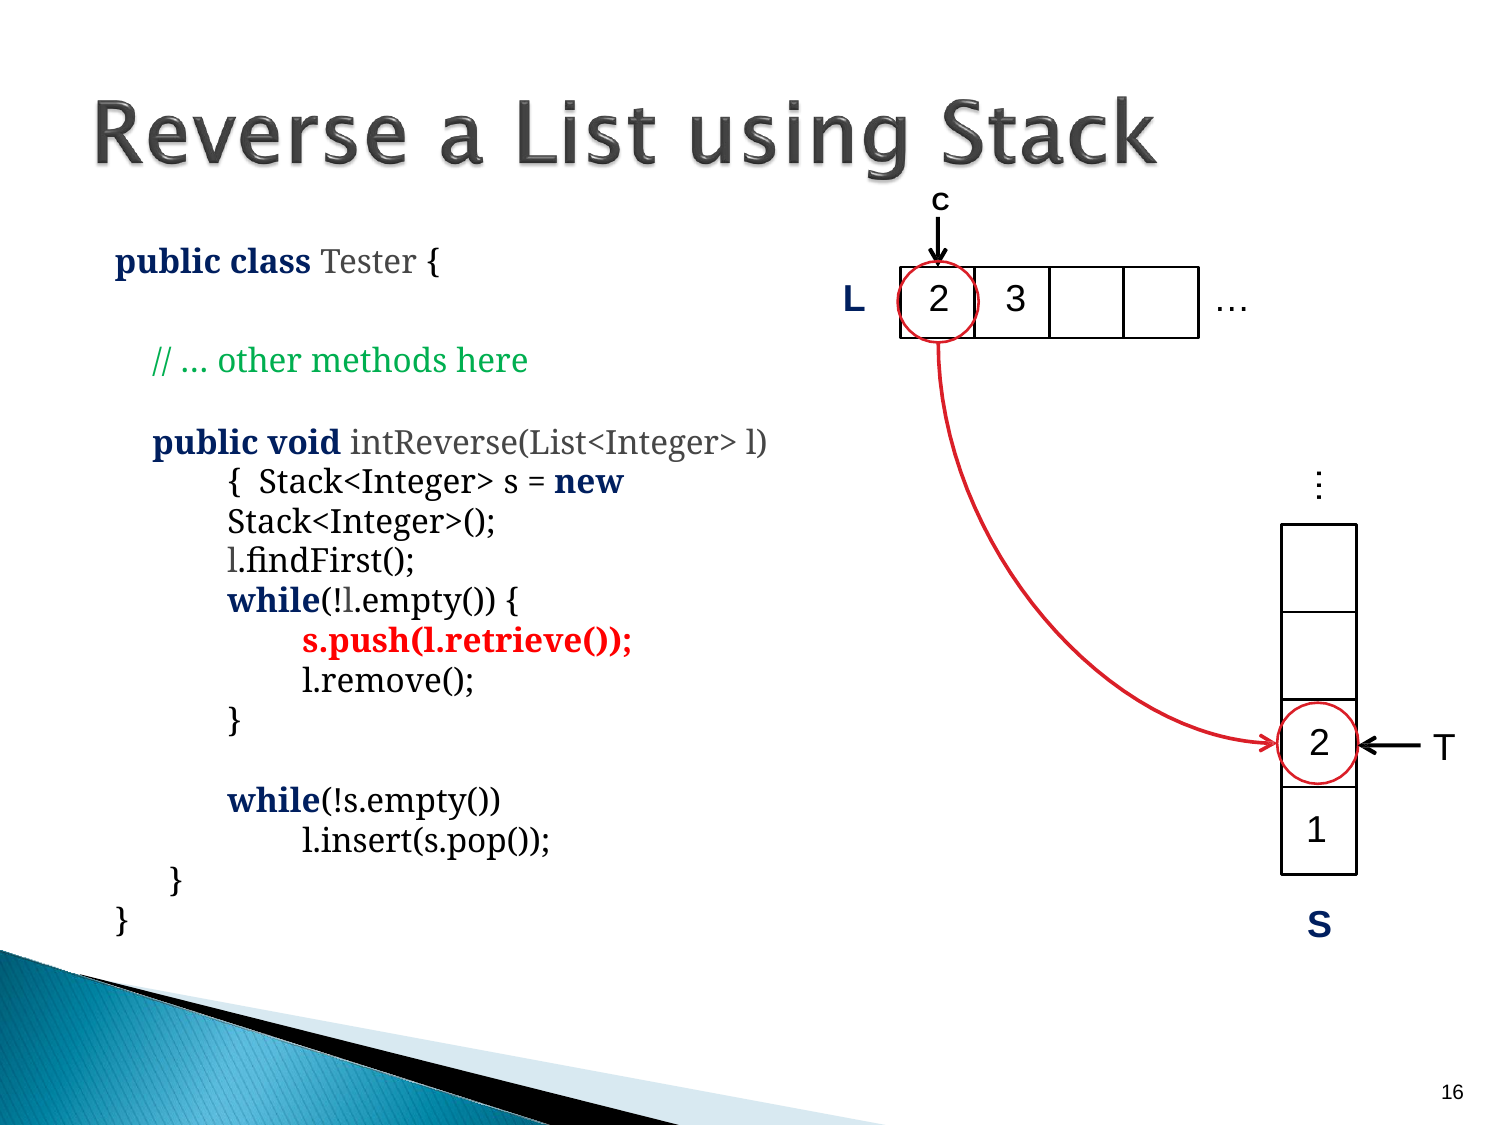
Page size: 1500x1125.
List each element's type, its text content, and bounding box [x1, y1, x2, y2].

picture [0, 948, 558, 1125]
text_box } [112, 899, 134, 940]
text_box [1357, 735, 1421, 756]
text_box … [1210, 273, 1253, 319]
text_box L 2 3 [840, 280, 903, 319]
text_box [1281, 612, 1357, 700]
text_box 2 [1307, 718, 1333, 764]
text_box [1281, 700, 1357, 730]
text_box [897, 261, 979, 343]
text_box S [1305, 899, 1335, 945]
text_box l.findFirst(); while(!l.empty()) { s.push(l.retrieve()); l.remove(); } [225, 539, 661, 739]
text_box [1049, 267, 1123, 338]
text_box [974, 267, 1049, 338]
text_box [961, 267, 974, 273]
text_box [1281, 524, 1357, 612]
text_box [959, 323, 974, 338]
text_box C public class Tester { [112, 185, 951, 280]
text_box L 2 3 [968, 273, 1027, 319]
slide_number 10 [1436, 1080, 1469, 1125]
text_box … [1288, 465, 1331, 507]
text_box [1281, 757, 1357, 787]
text_box [5, 51, 1286, 198]
text_box while(!s.empty()) l.insert(s.pop()); [225, 779, 606, 860]
text_box [900, 319, 918, 338]
text_box } [166, 859, 188, 900]
text_box [1281, 787, 1357, 875]
text_box [1123, 267, 1199, 338]
text_box [1277, 702, 1359, 784]
text_box 1 [1304, 805, 1330, 851]
text_box T [1430, 722, 1458, 768]
text_box // … other methods here public void intReverse(List<Integer> l) { Stack<Integer> s = new Stack<Integer>(); [150, 339, 898, 541]
text_box [936, 342, 1278, 753]
